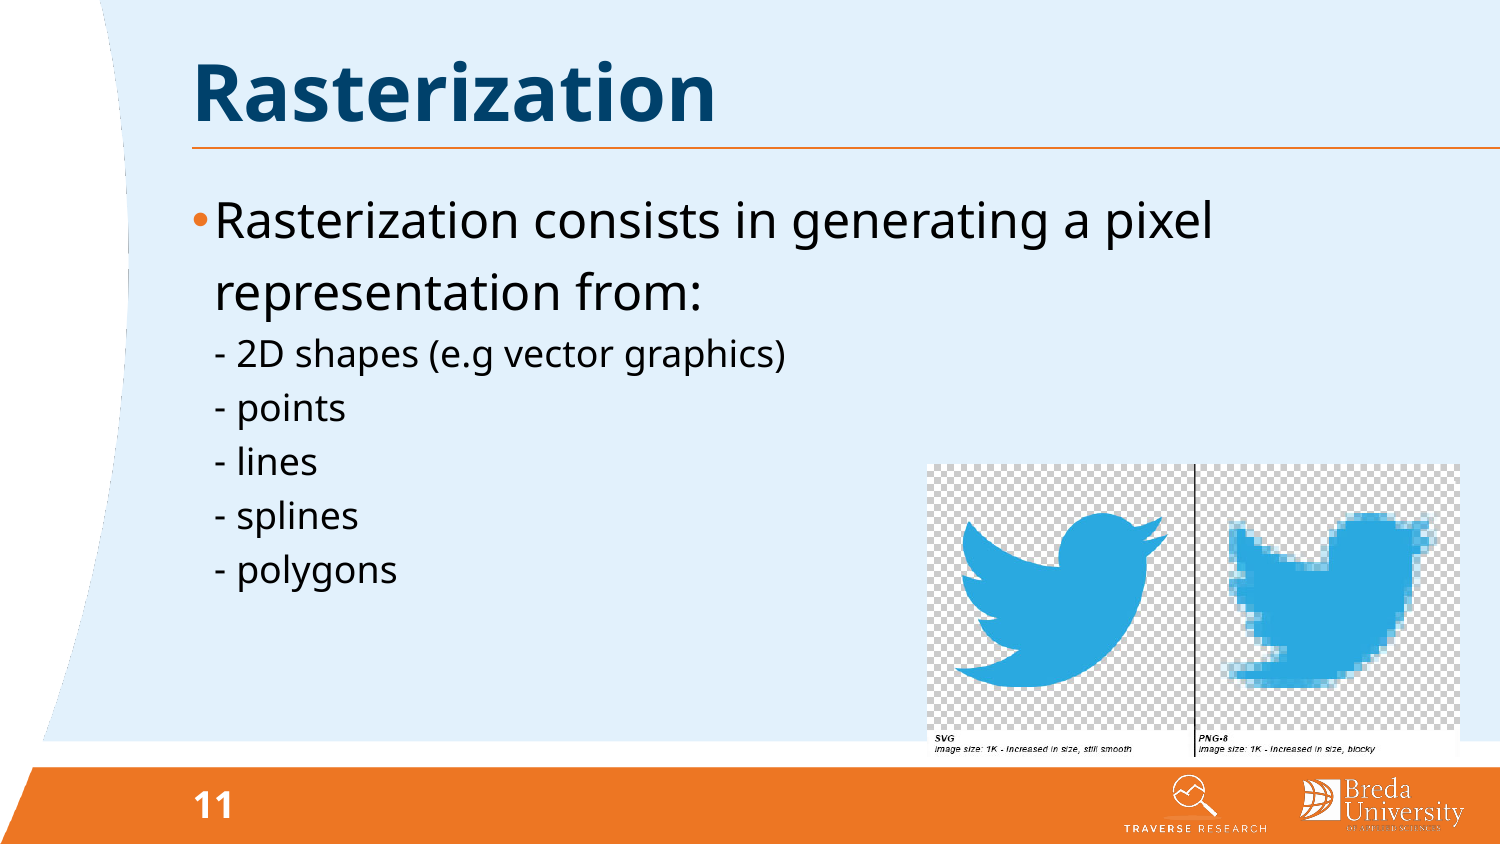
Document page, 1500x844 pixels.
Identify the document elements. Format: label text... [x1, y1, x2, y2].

list Rasterization consists in generating a pixel representation from: 2D shapes (e.g vector graphics) points lines splines polygons [191, 176, 1341, 741]
slide_number 11 [177, 773, 351, 819]
picture [0, 0, 1500, 844]
title Rasterization [191, 3, 1341, 138]
